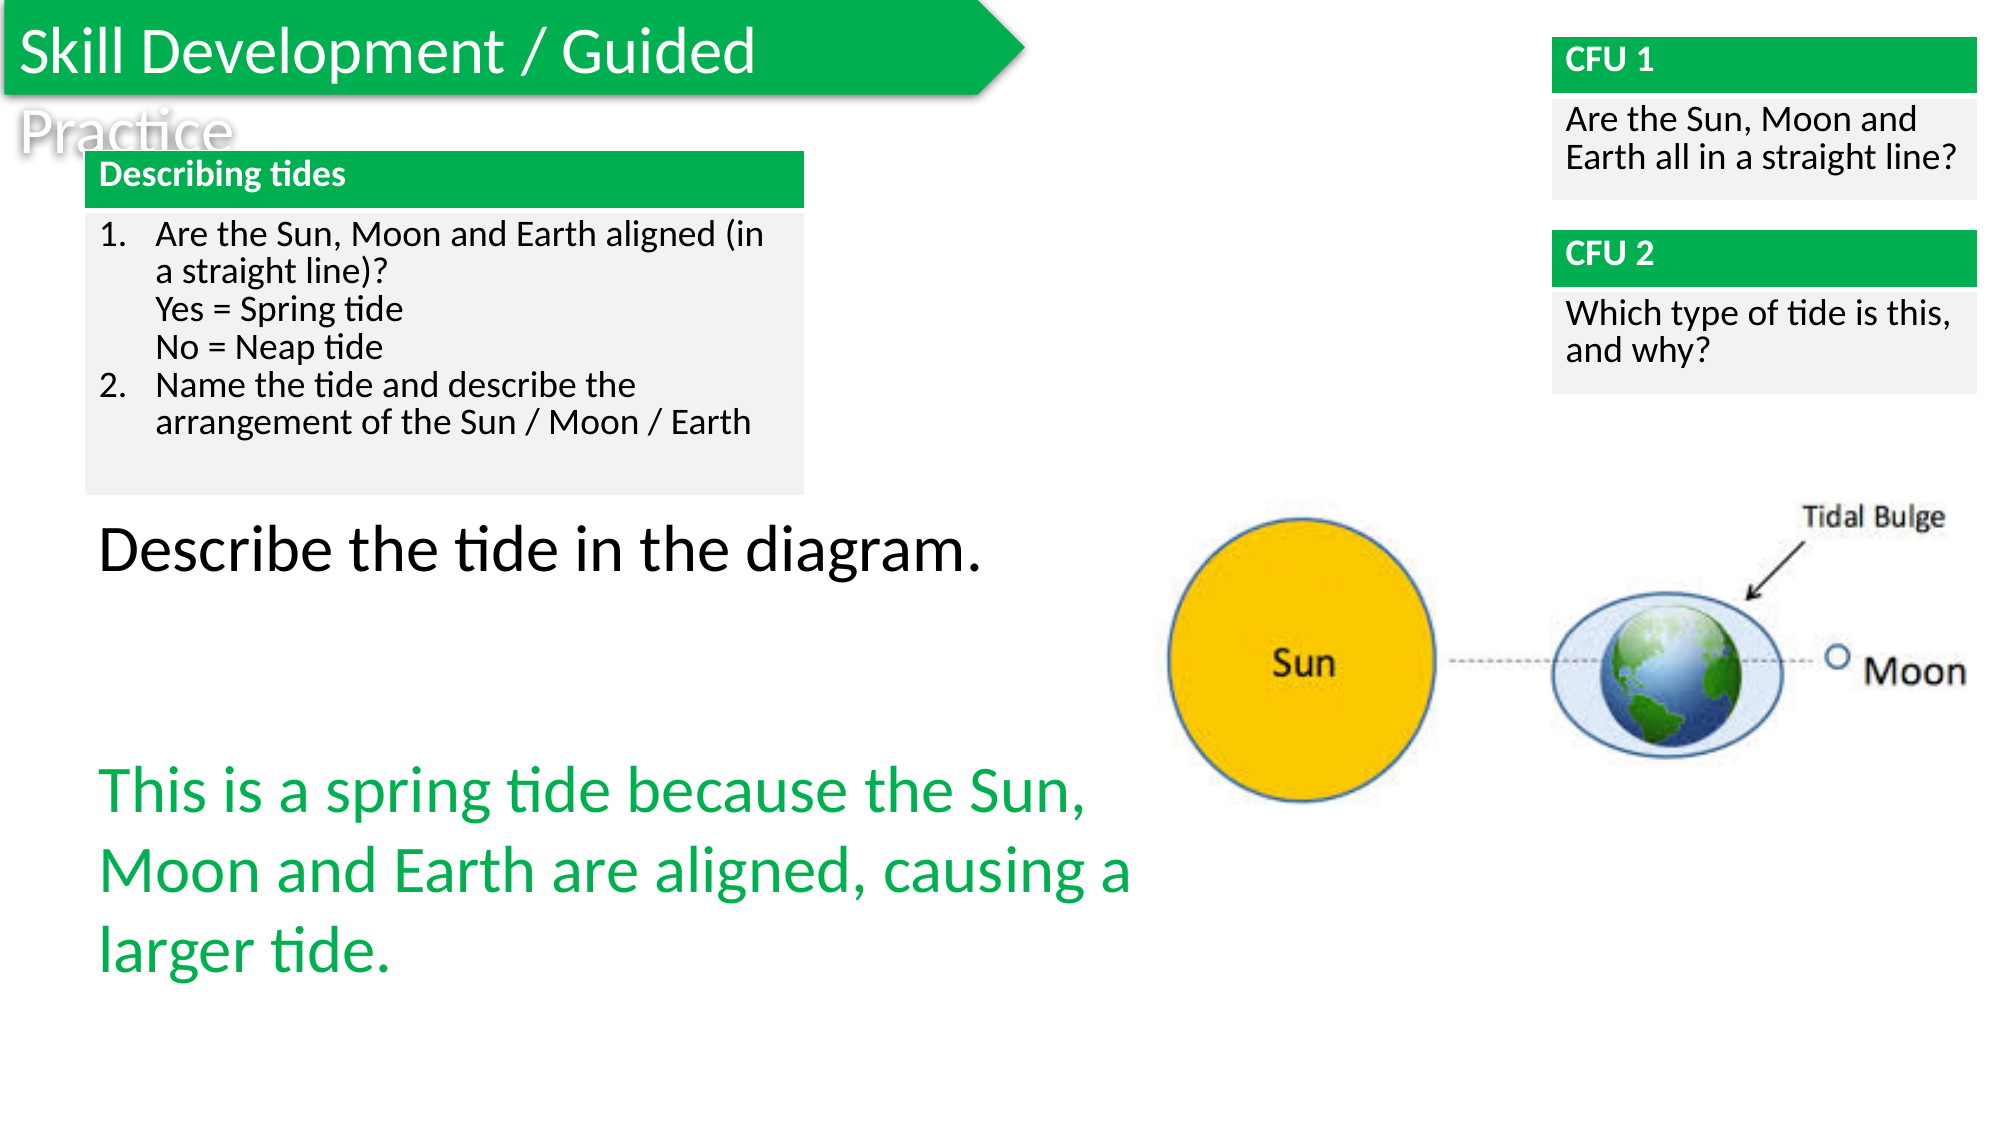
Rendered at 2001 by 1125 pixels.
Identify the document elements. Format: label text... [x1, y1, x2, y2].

text_box This is a spring tide because the Sun, Moon and Earth are aligned, causing a larger tide. [84, 738, 1237, 993]
table_header CFU 2 [1552, 230, 1977, 287]
picture [1154, 483, 2000, 817]
text_box Describe the tide in the diagram. [83, 497, 1154, 593]
table_header CFU 1 [1552, 37, 1977, 93]
table_cell Which type of tide is this, and why? [1552, 292, 1977, 394]
table_header Describing tides [85, 151, 804, 208]
text_box Skill Development / Guided Practice [4, 0, 1025, 95]
table_cell Are the Sun, Moon and Earth aligned (in a straight line)? Yes = Spring tide No = Neap tide Name the tide and describe the arrangement of the Sun / Moon / Earth [85, 213, 804, 495]
table_cell Are the Sun, Moon and Earth all in a straight line? [1552, 99, 1977, 200]
